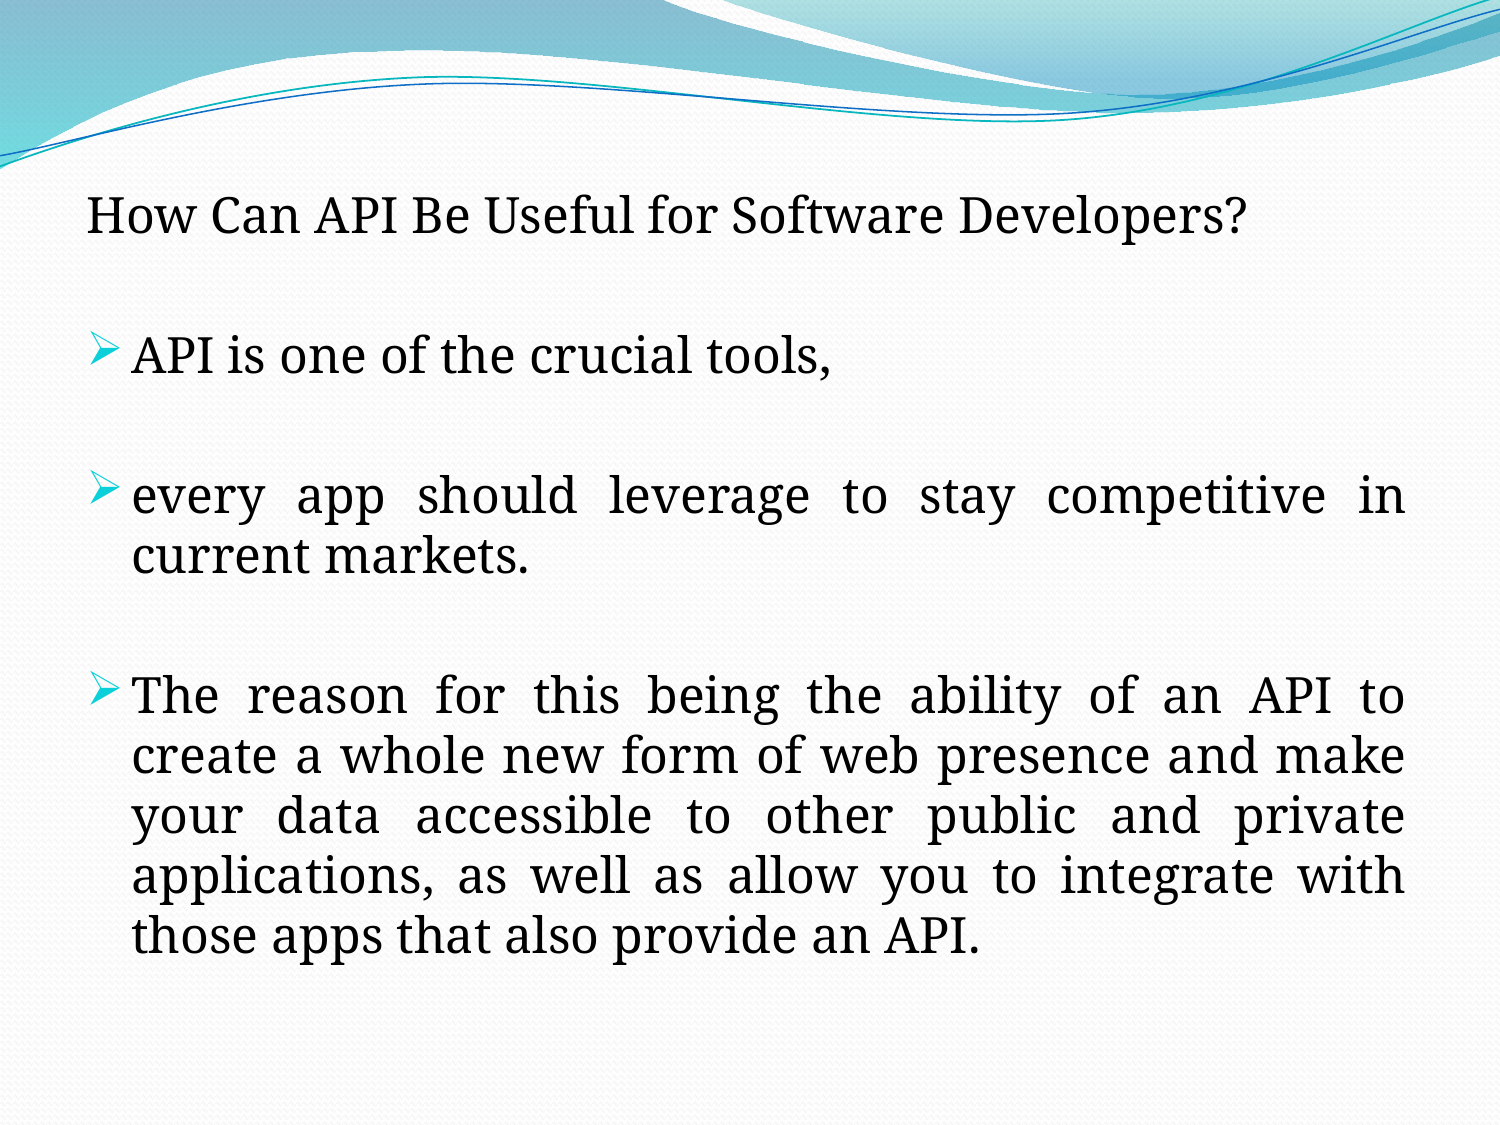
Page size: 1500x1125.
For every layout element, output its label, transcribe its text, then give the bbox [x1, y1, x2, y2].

list How Can API Be Useful for Software Developers? API is one of the crucial tools, every app should leverage to stay competitive in current markets. The reason for this being the ability of an API to create a whole new form of web presence and make your data accessible to other public and private applications, as well as allow you to integrate with those apps that also provide an API. [71, 106, 1422, 827]
